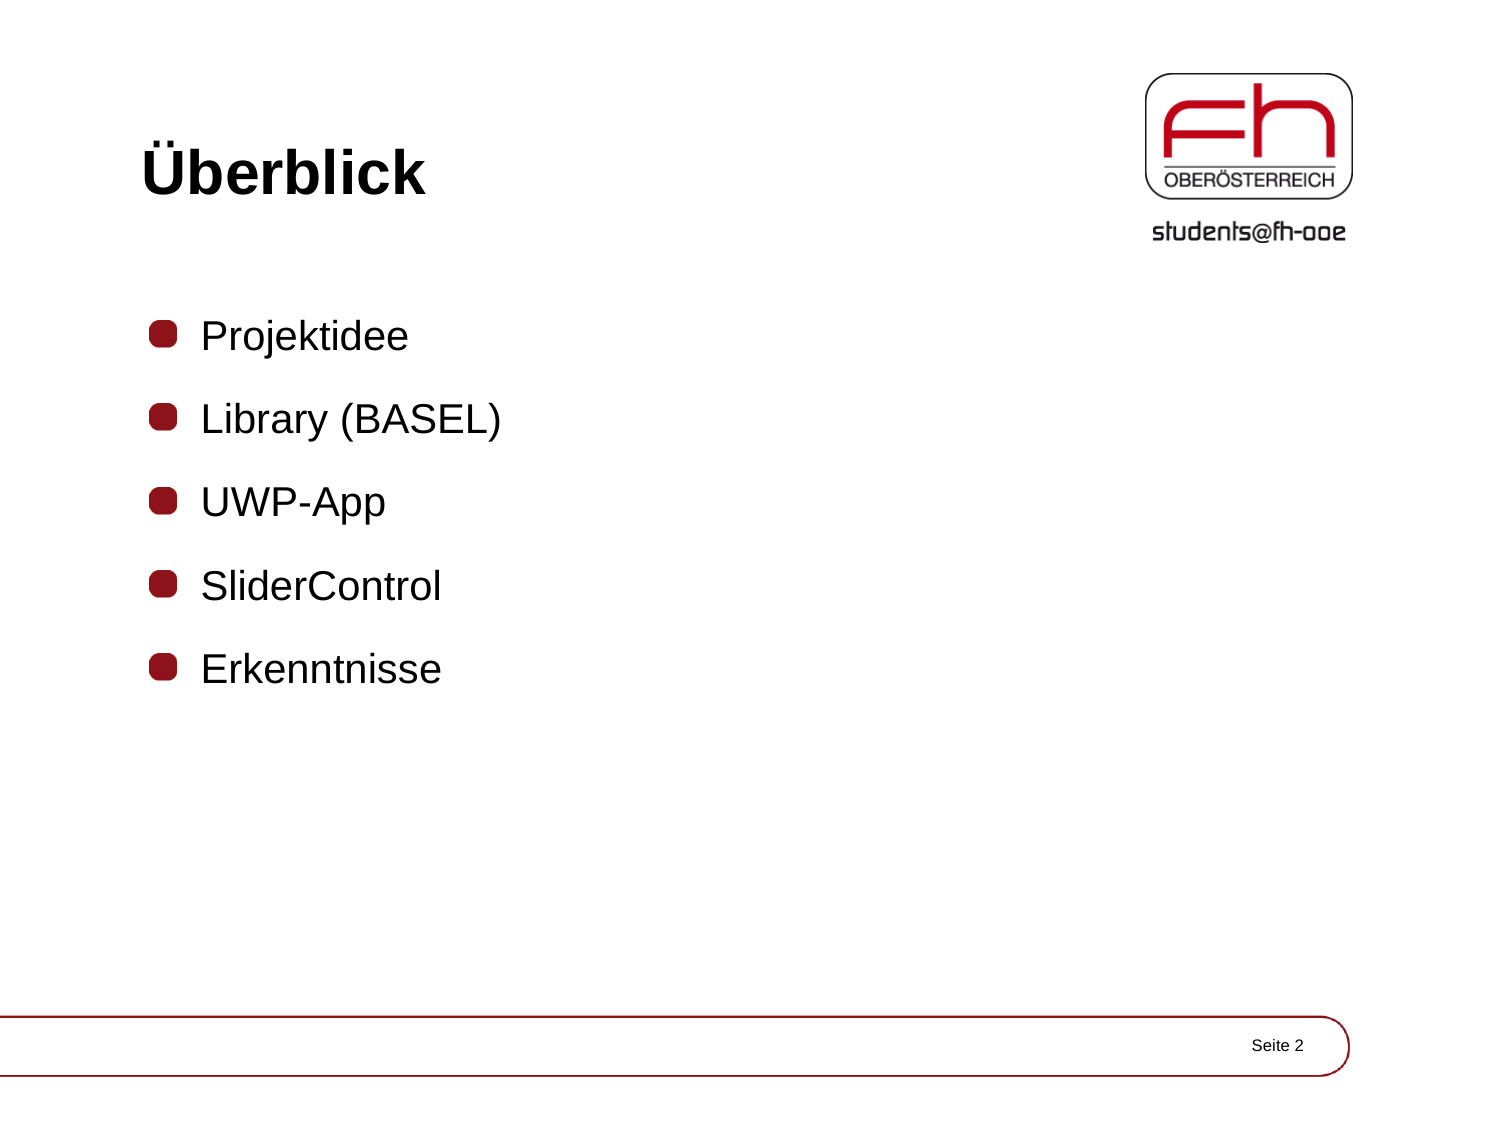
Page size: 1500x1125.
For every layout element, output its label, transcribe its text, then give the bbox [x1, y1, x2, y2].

picture [149, 567, 177, 600]
list Projektidee Library (BASEL) UWP-App SliderControl Erkenntnisse [129, 283, 1344, 953]
title Überblick [141, 66, 1108, 208]
picture [149, 484, 177, 517]
picture [0, 1012, 1353, 1080]
picture [149, 317, 177, 350]
text_box Seite 2 [991, 1027, 1304, 1063]
picture [149, 650, 177, 683]
picture [149, 400, 177, 433]
picture [1145, 73, 1353, 243]
